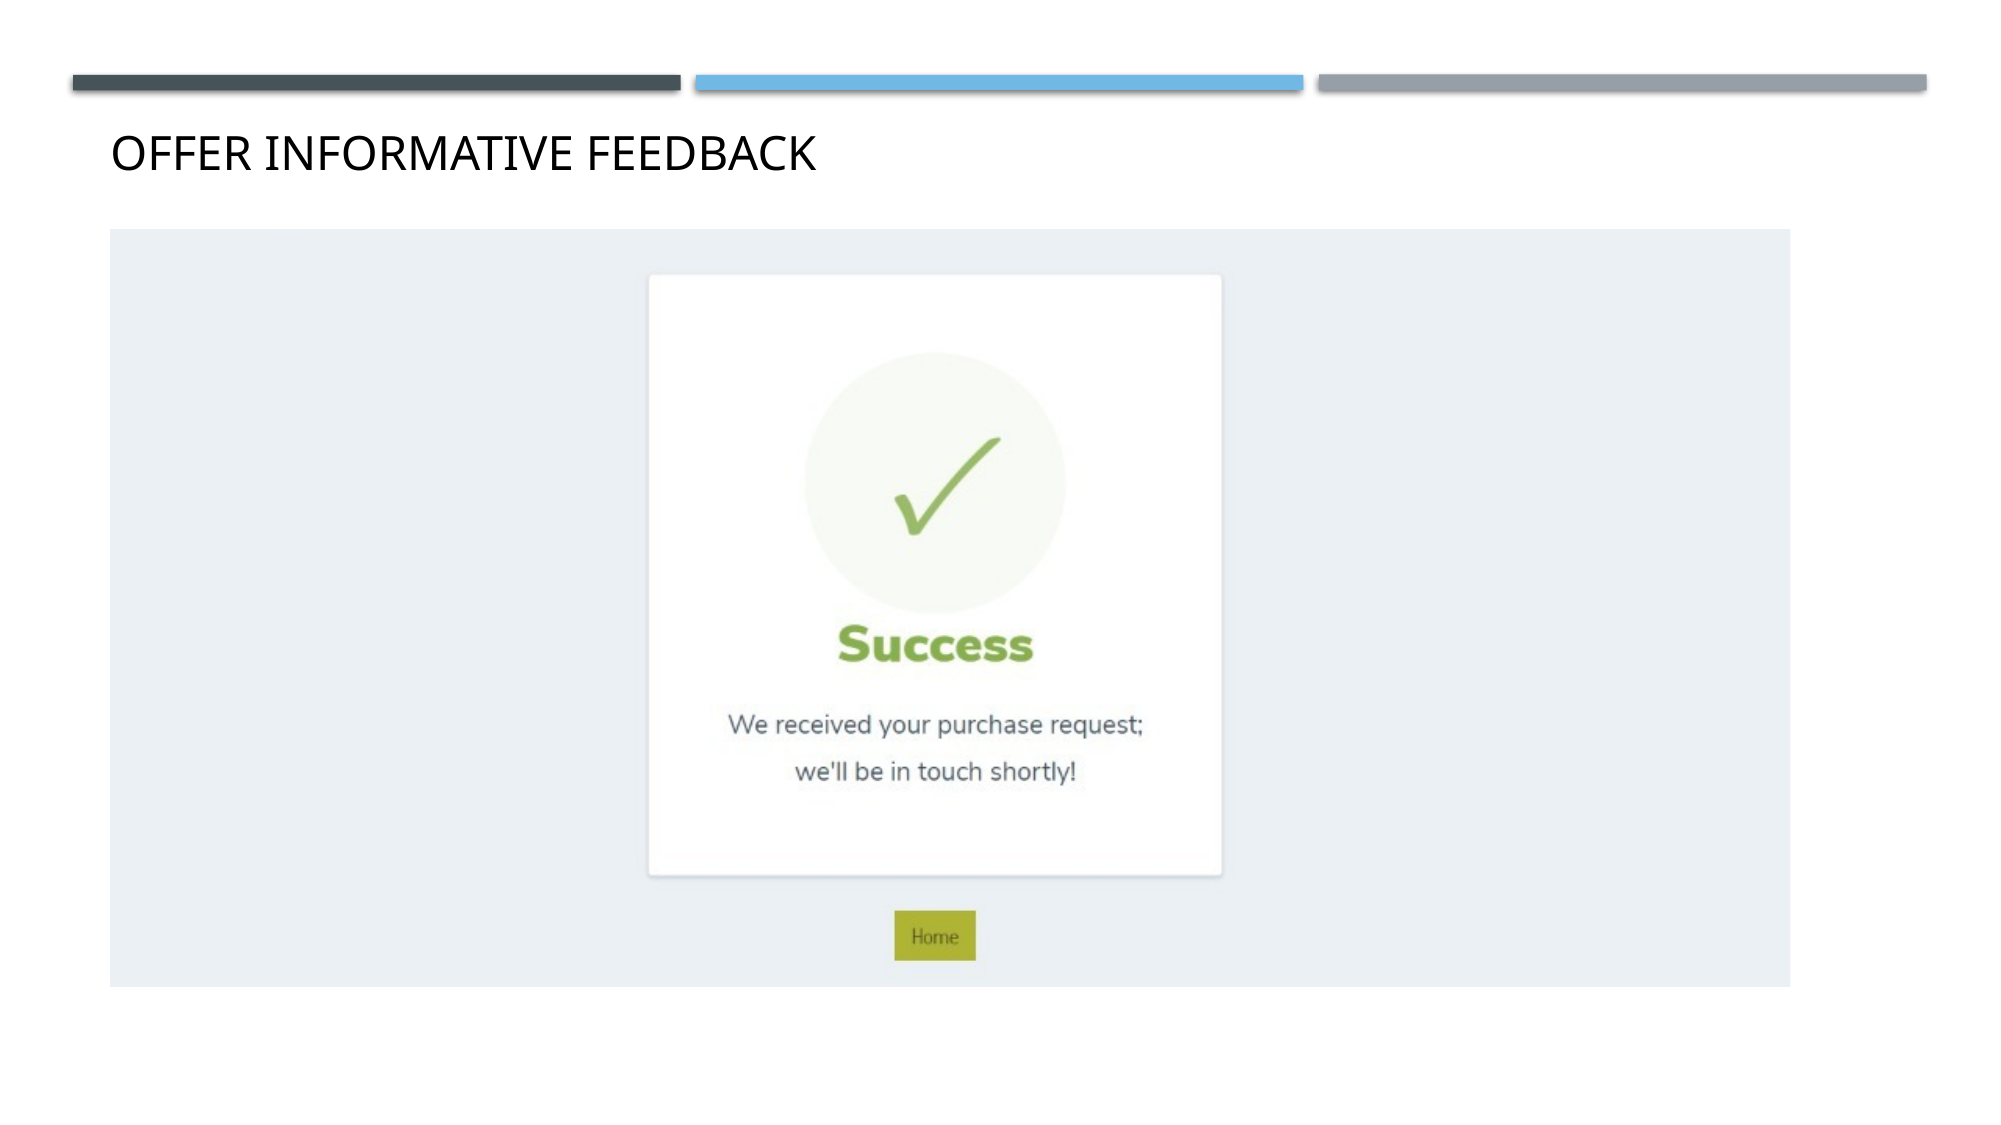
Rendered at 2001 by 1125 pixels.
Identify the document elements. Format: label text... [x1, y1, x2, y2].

title Offer informative feedback [95, 115, 1905, 188]
picture [109, 229, 1791, 988]
